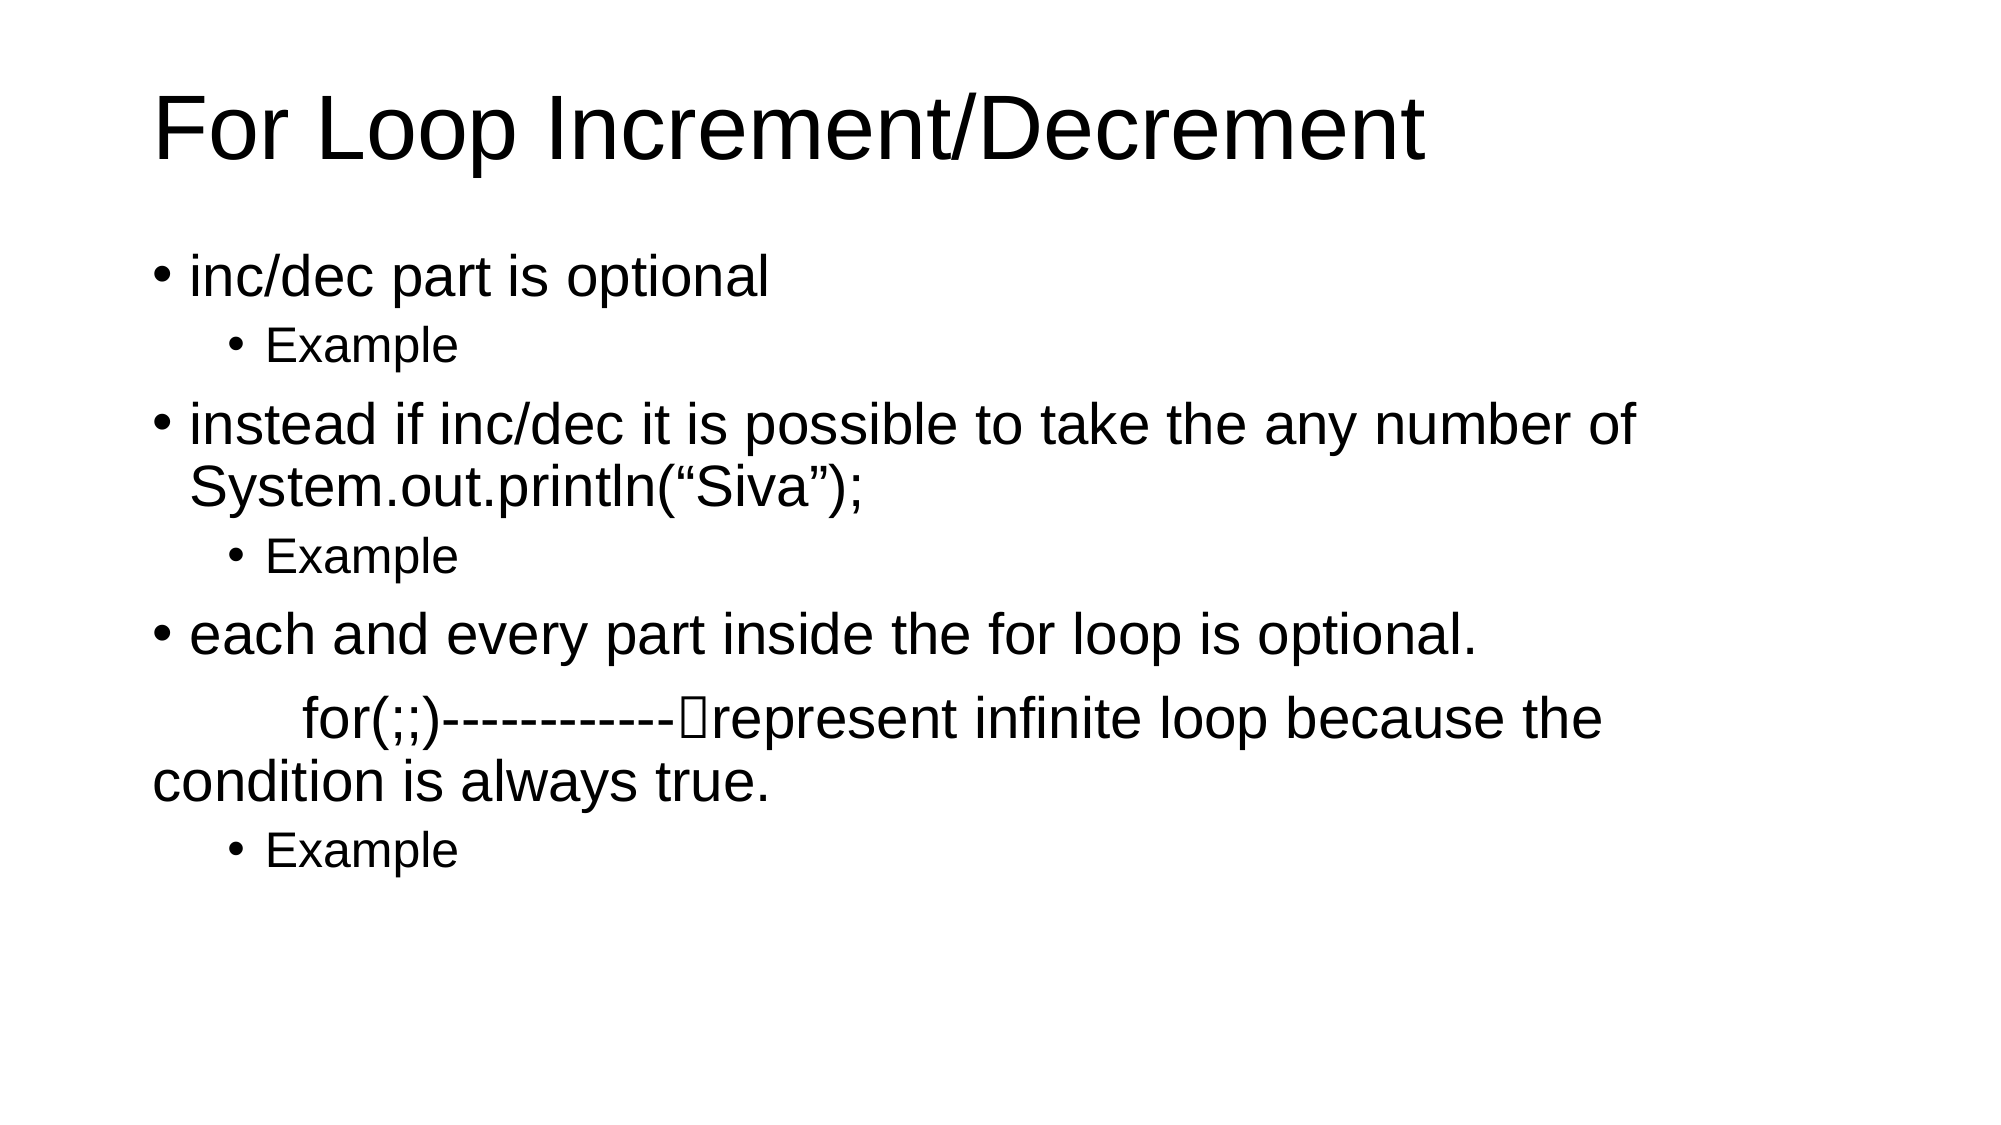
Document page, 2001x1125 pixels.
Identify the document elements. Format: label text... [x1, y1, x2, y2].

title For Loop Increment/Decrement [137, 20, 1863, 238]
list inc/dec part is optional Example instead if inc/dec it is possible to take the any number of System.out.println(“Siva”); Example each and every part inside the for loop is optional. for(;;)------------represent infinite loop because the condition is always true. Example [137, 238, 1863, 1050]
